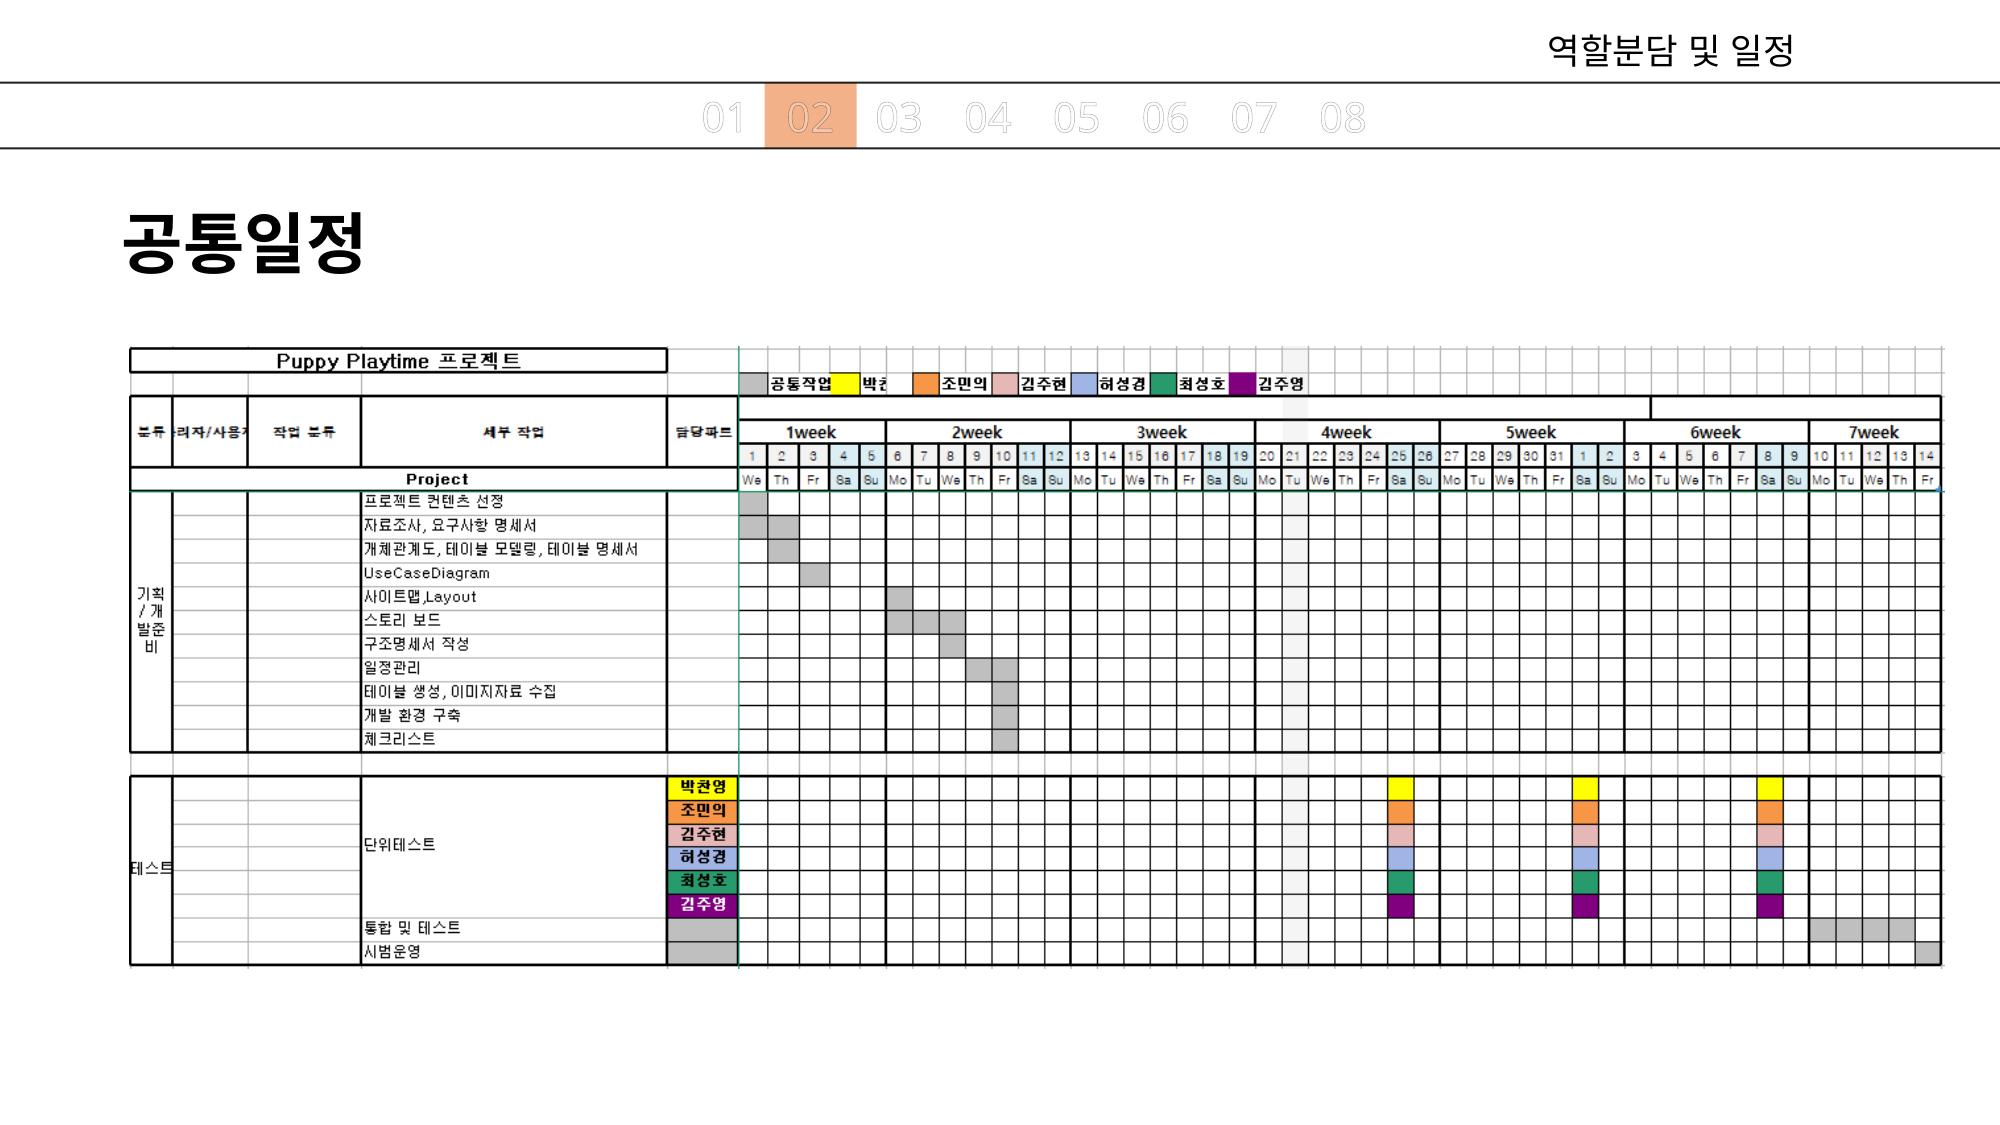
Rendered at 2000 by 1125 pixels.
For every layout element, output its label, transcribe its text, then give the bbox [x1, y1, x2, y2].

text_box 공통일정 [106, 193, 640, 289]
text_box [680, 93, 1394, 147]
text_box 역할분담 및 일정 [1407, 21, 1812, 78]
picture [128, 346, 1945, 970]
